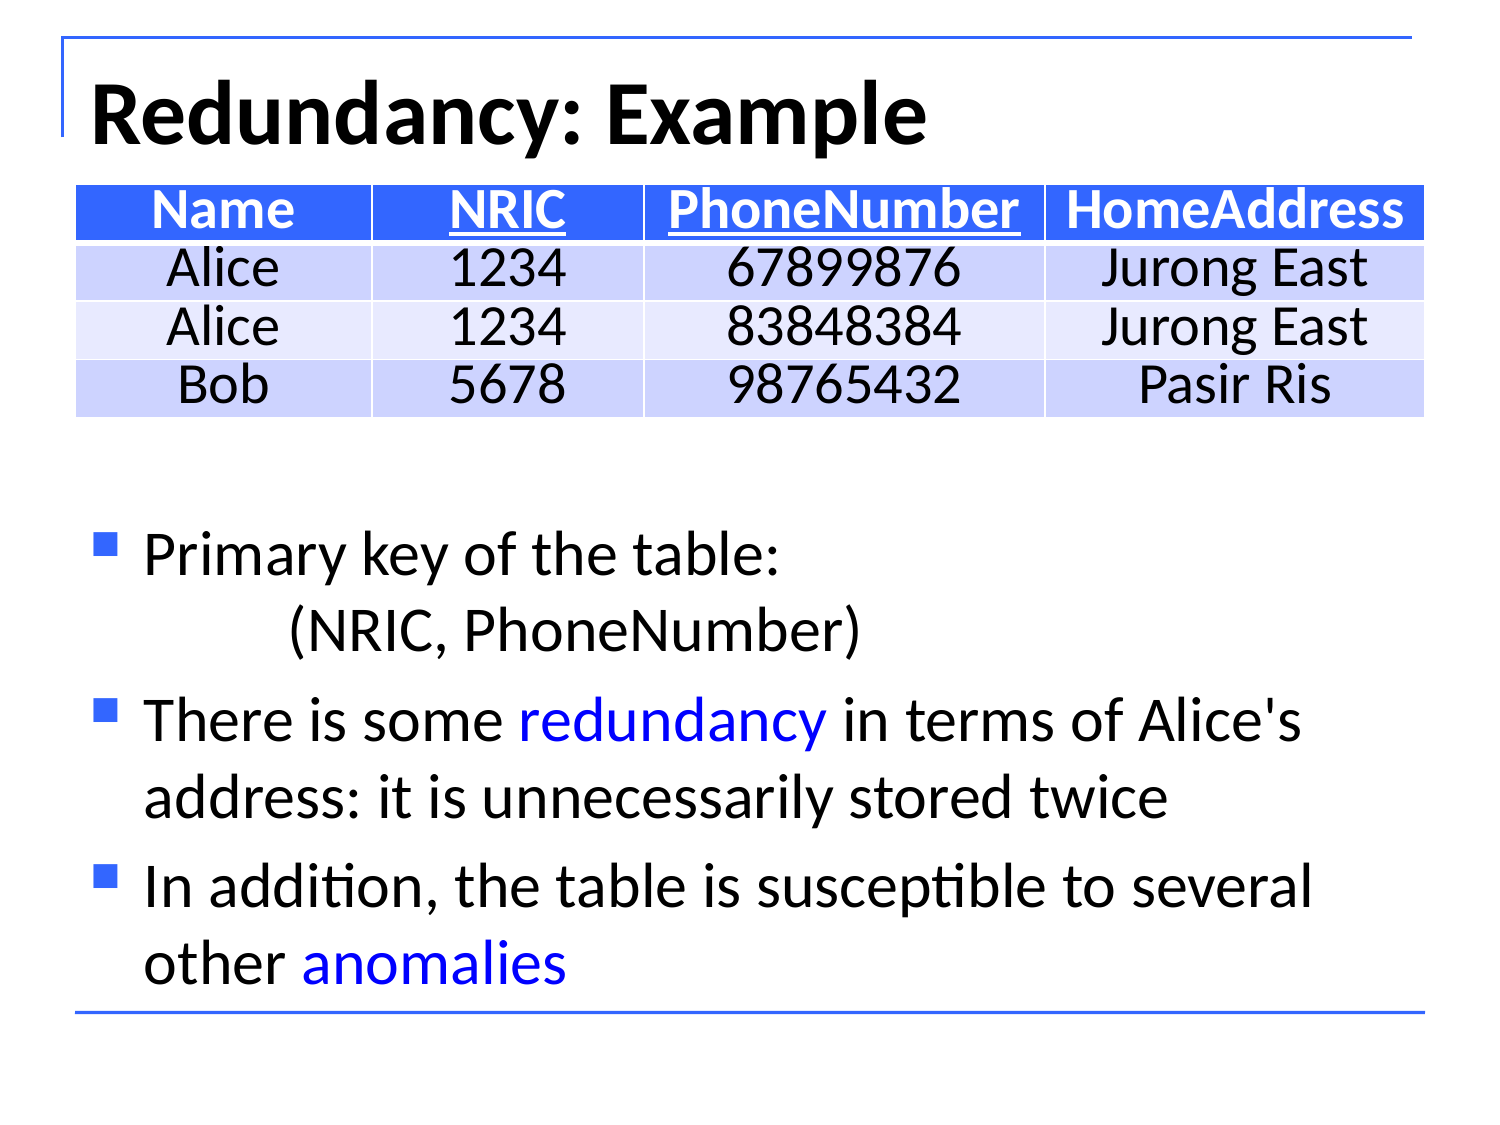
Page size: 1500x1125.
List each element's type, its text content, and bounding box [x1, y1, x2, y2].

table_cell 1234 [373, 302, 643, 359]
table_header NRIC [373, 185, 643, 240]
table_cell Pasir Ris [1046, 360, 1424, 417]
table_header HomeAddress [1046, 185, 1424, 240]
table_header PhoneNumber [645, 185, 1044, 240]
table_cell 5678 [373, 360, 643, 417]
table_cell 98765432 [645, 360, 1044, 417]
table_header Name [76, 185, 371, 240]
table_cell Jurong East [1046, 302, 1424, 359]
table_cell 83848384 [645, 302, 1044, 359]
table_cell 1234 [373, 246, 643, 300]
table_cell 67899876 [645, 246, 1044, 300]
table_cell Bob [76, 360, 371, 417]
table_cell Alice [76, 302, 371, 359]
title Redundancy: Example [74, 45, 1426, 184]
table_cell Alice [76, 246, 371, 300]
list Primary key of the table: (NRIC, PhoneNumber) There is some redundancy in terms of Alice's address: it is unnecessarily stored twice In addition, the table is susceptible to several other anomalies [74, 503, 1459, 1006]
table_cell Jurong East [1046, 246, 1424, 300]
